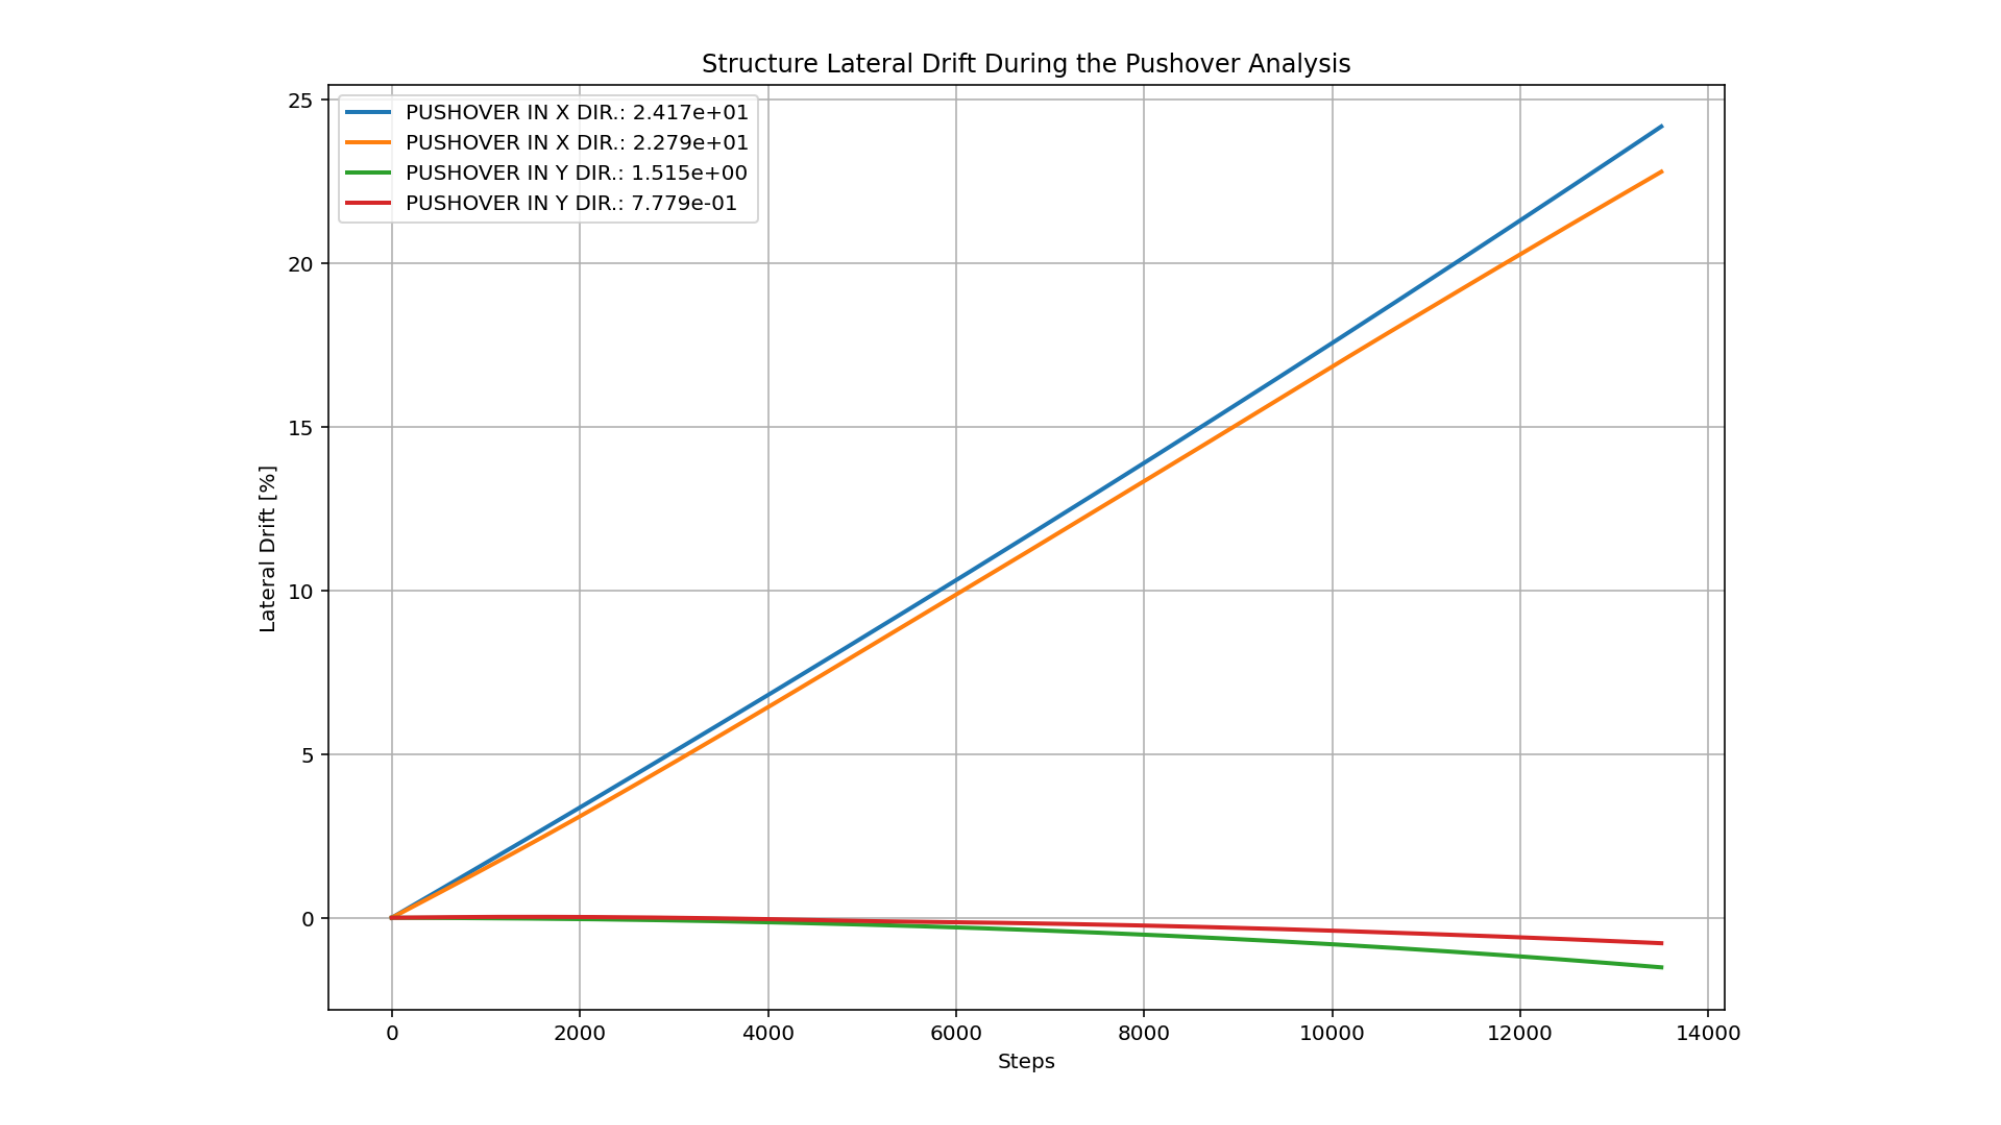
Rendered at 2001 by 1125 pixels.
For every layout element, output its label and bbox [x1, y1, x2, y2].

picture [244, 37, 1756, 1087]
